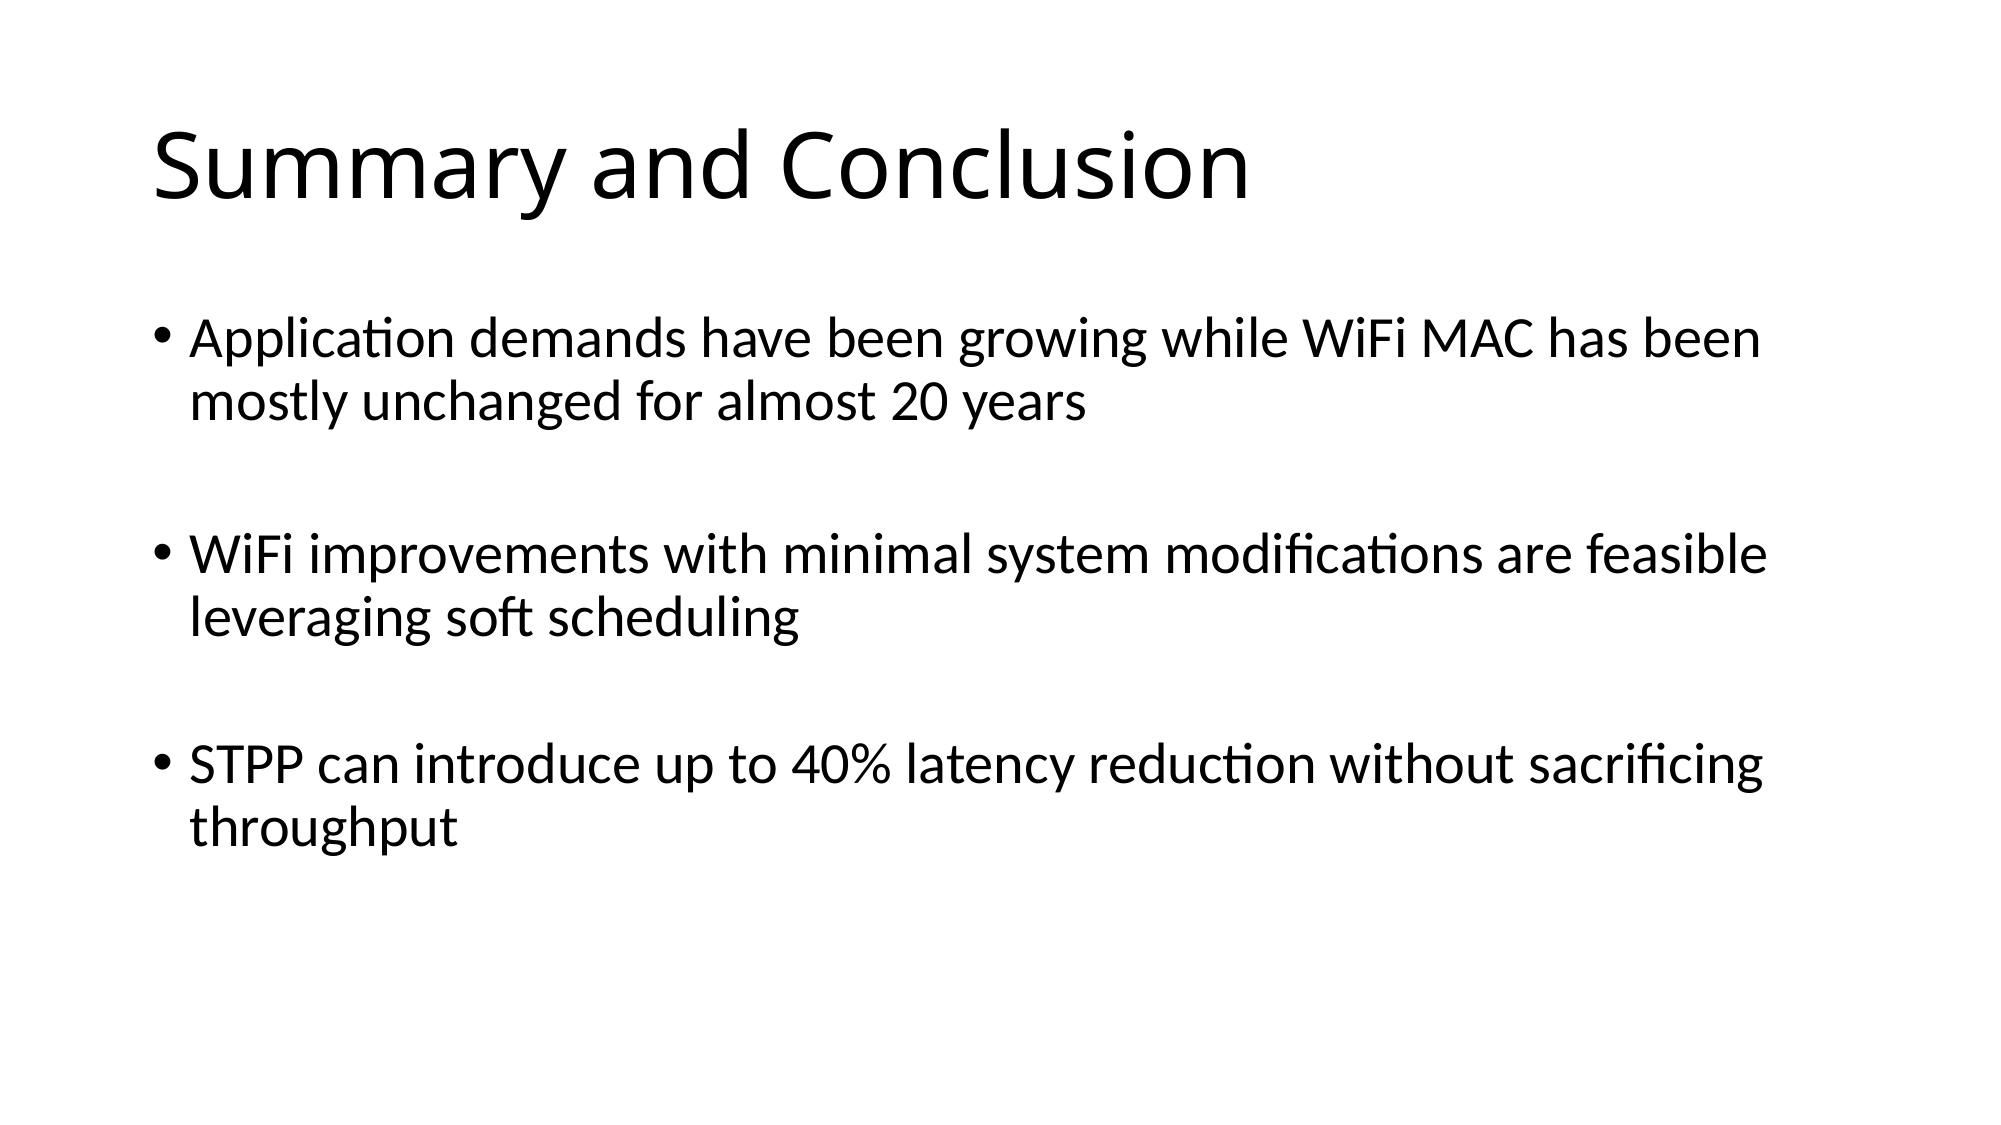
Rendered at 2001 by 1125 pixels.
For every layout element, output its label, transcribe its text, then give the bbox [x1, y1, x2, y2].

title Summary and Conclusion [137, 59, 1863, 278]
list Application demands have been growing while WiFi MAC has been mostly unchanged for almost 20 years WiFi improvements with minimal system modifications are feasible leveraging soft scheduling STPP can introduce up to 40% latency reduction without sacrificing throughput [137, 299, 1863, 1014]
